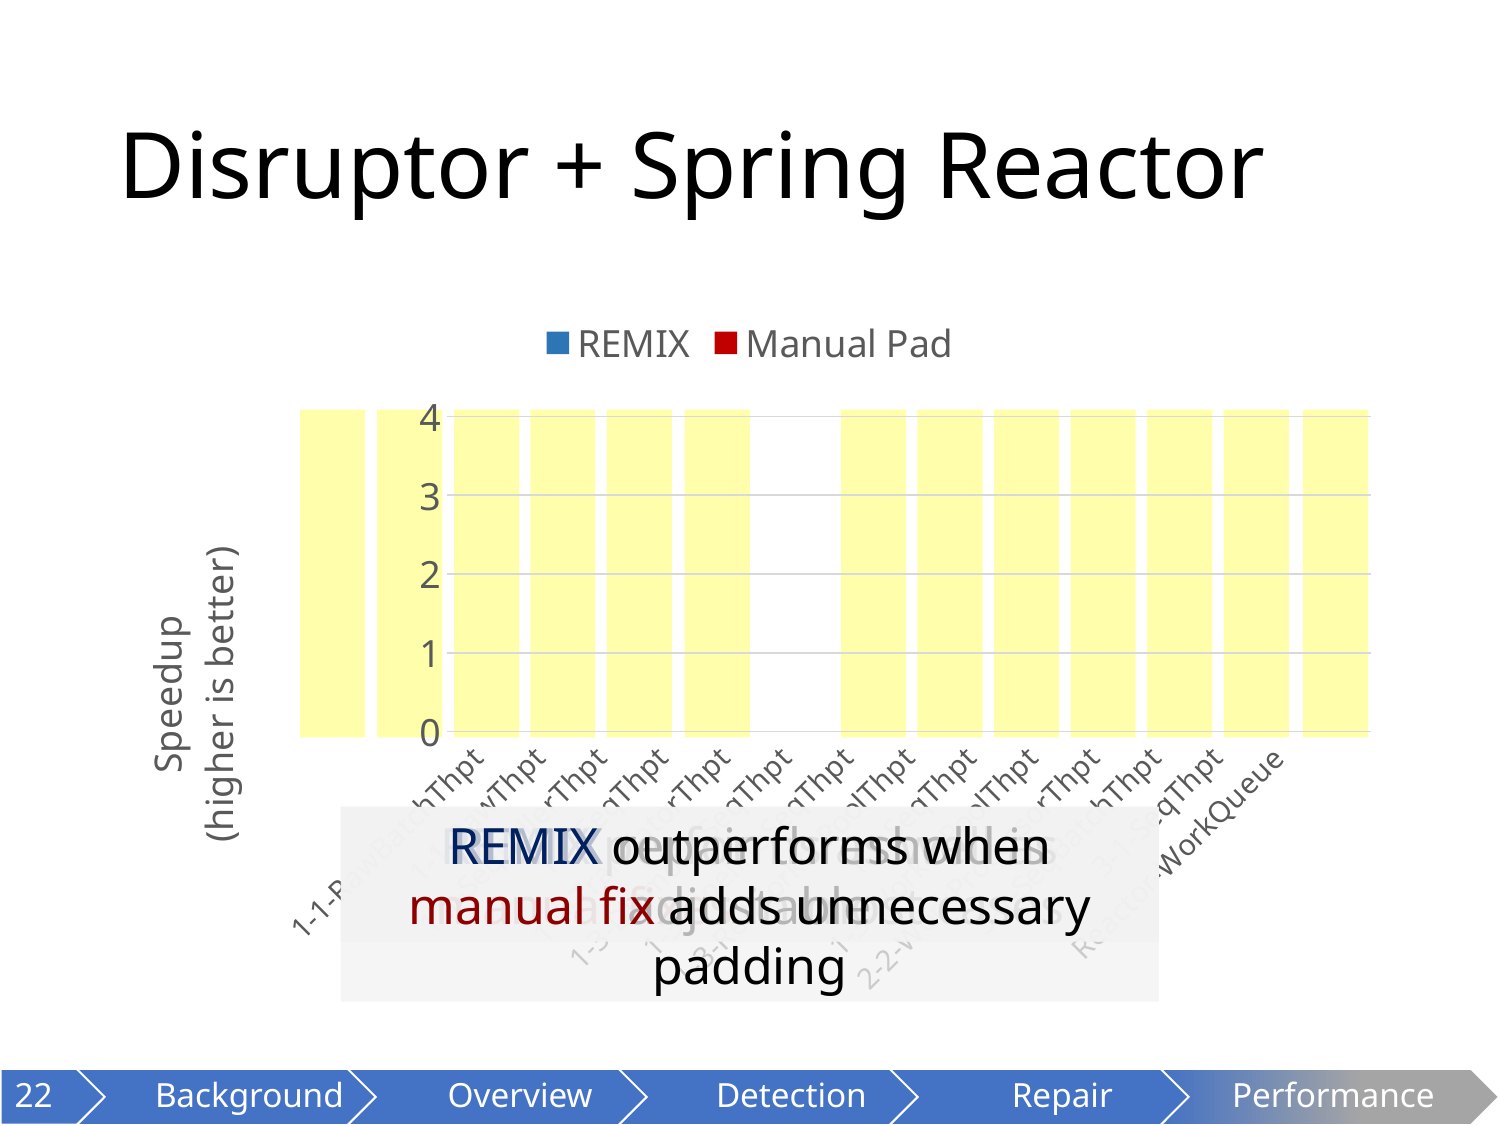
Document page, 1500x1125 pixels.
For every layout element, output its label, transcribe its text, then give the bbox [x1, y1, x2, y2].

chart [103, 298, 1397, 1013]
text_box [0, 1068, 1500, 1125]
title Disruptor + Spring Reactor [103, 59, 1397, 278]
